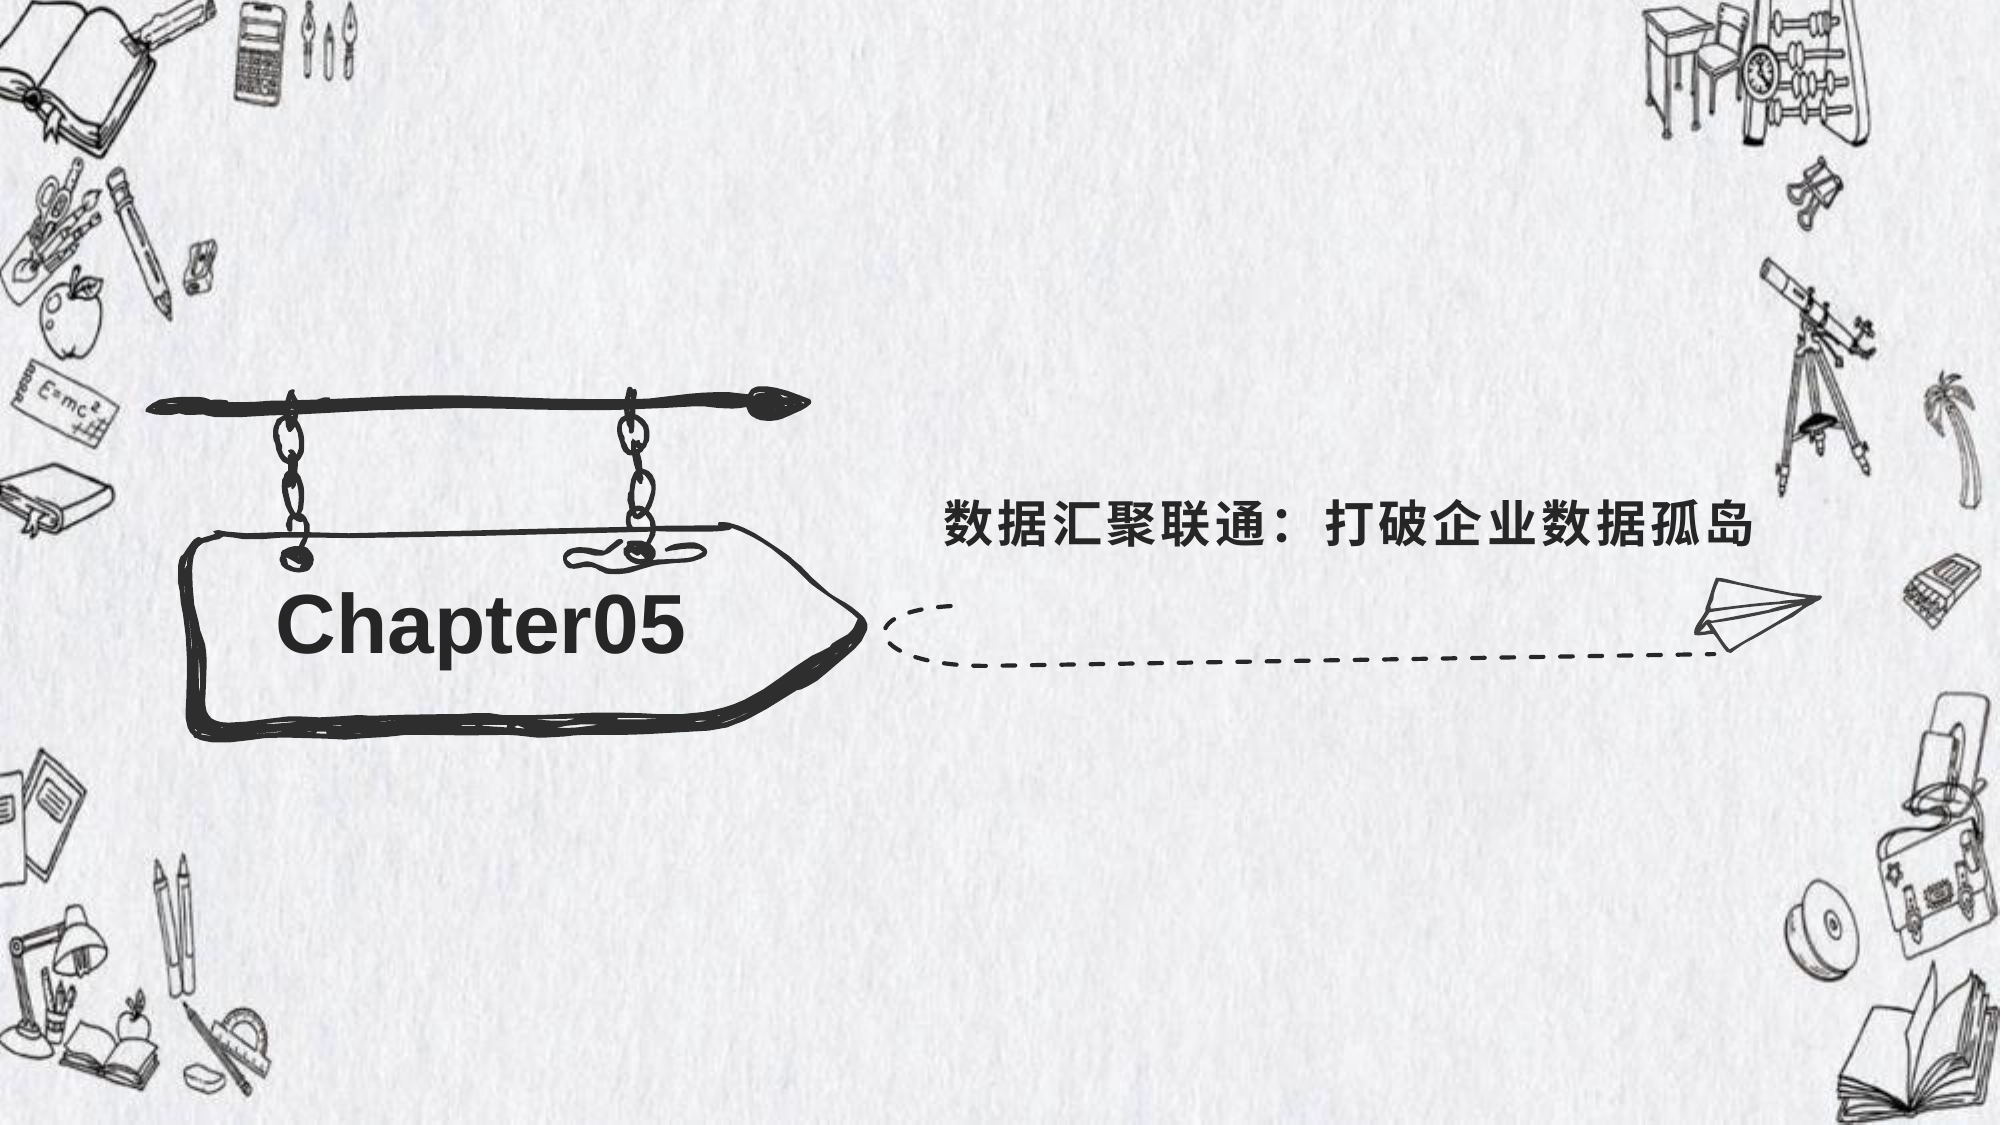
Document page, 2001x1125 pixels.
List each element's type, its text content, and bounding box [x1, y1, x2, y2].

picture [0, 0, 2000, 1125]
title 数据汇聚联通：打破企业数据孤岛 [909, 484, 1791, 607]
text_box Chapter05 [260, 562, 728, 699]
